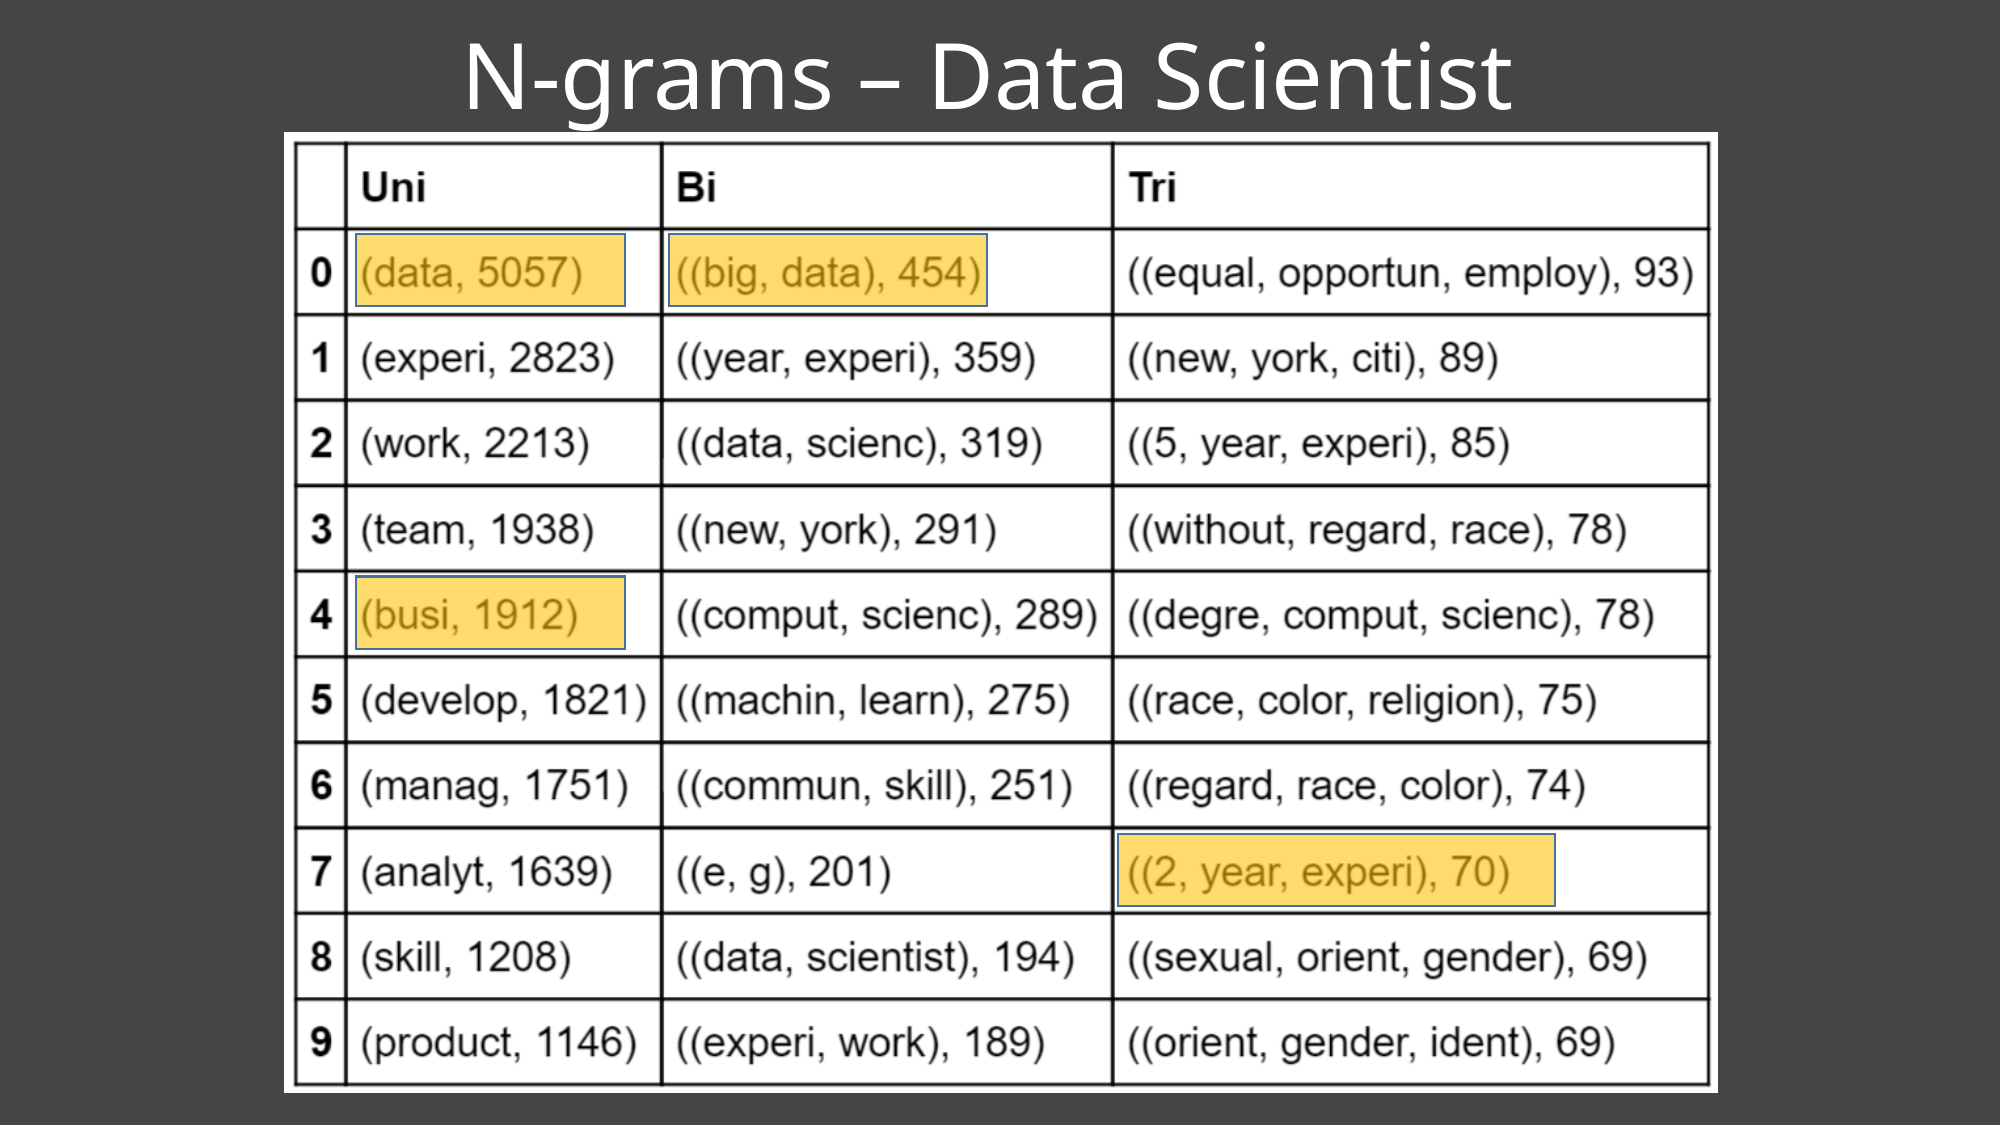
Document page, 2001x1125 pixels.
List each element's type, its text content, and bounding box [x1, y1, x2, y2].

picture [284, 132, 1718, 1093]
title N-grams – Data Scientist [446, 0, 1555, 132]
